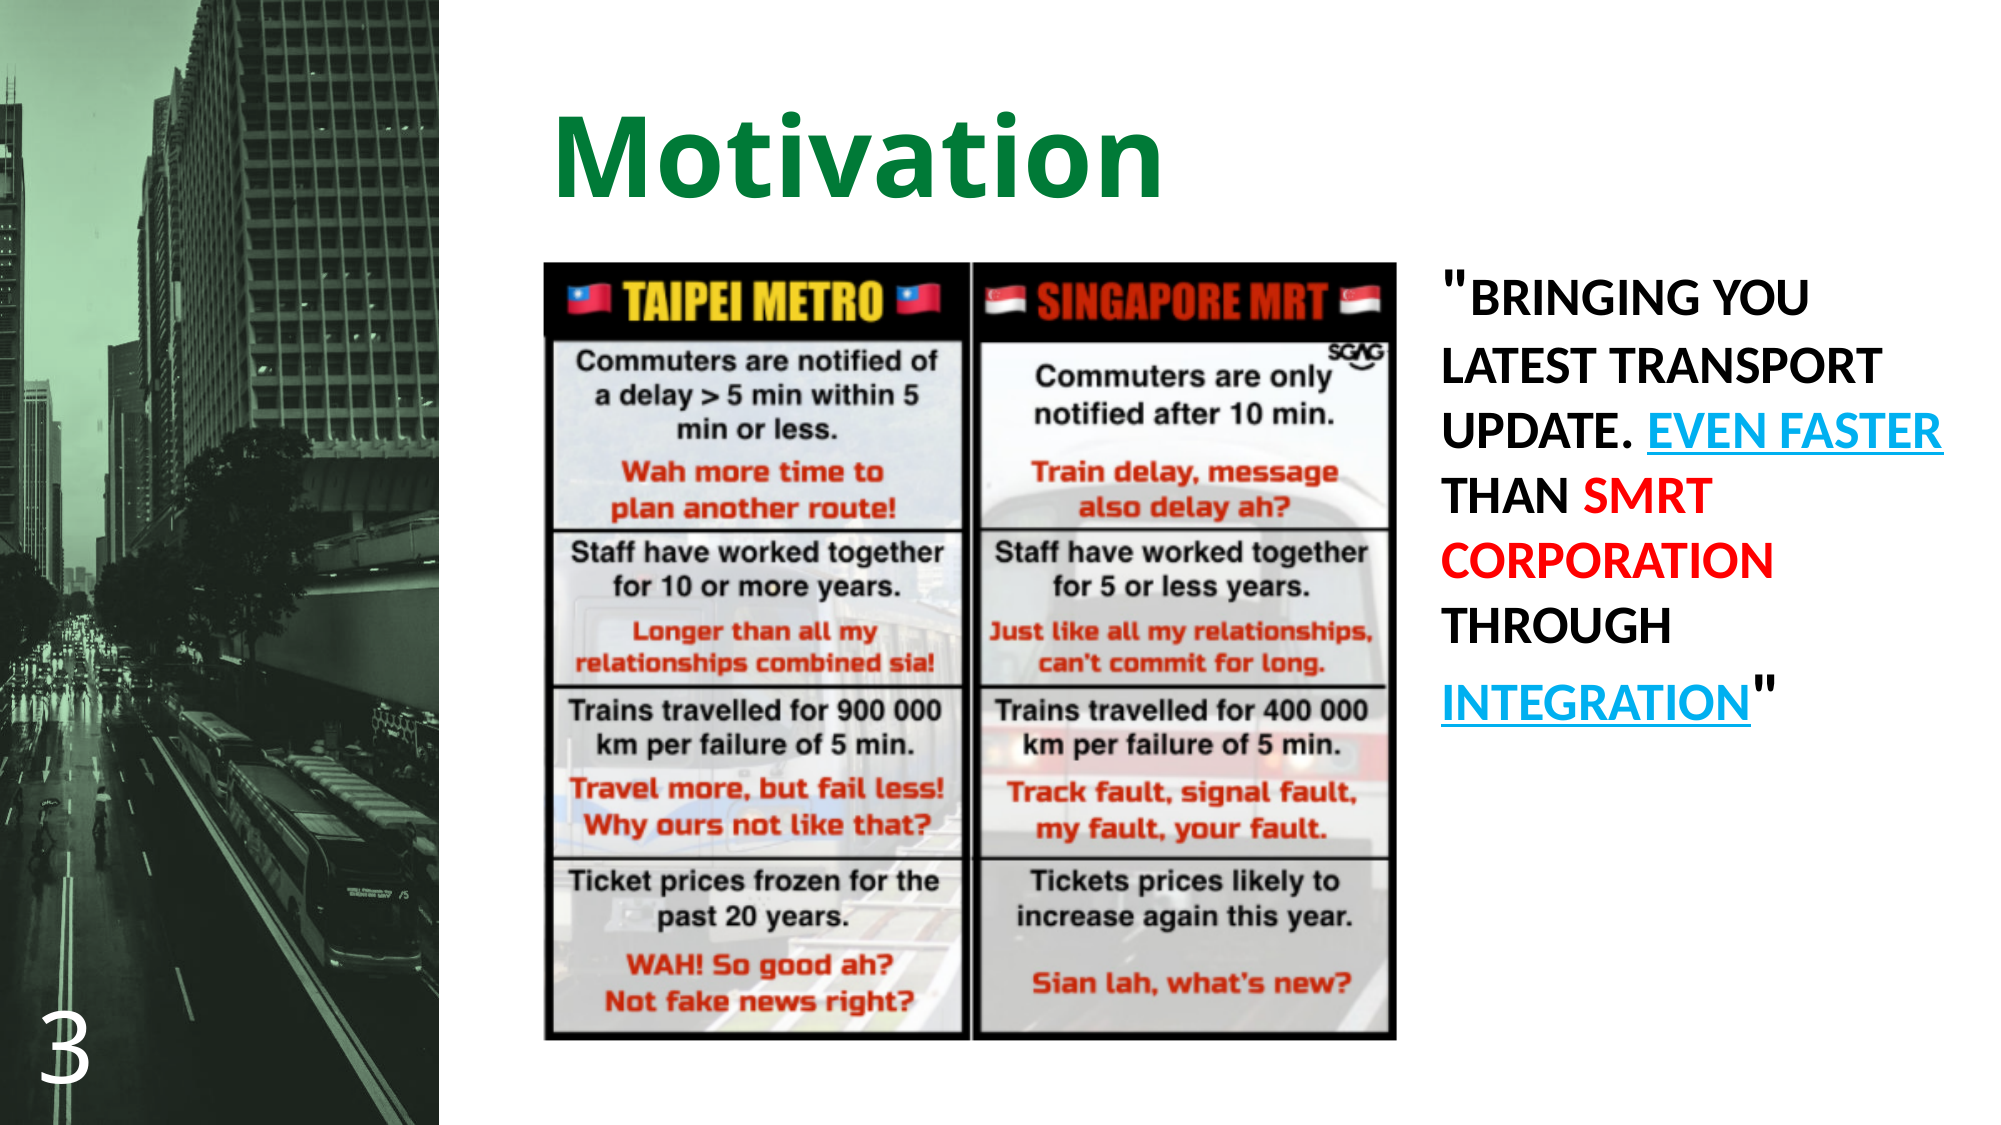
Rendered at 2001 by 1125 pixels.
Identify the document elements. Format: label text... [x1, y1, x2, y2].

text_box "BRINGING YOU LATEST TRANSPORT UPDATE. EVEN FASTER THAN SMRT CORPORATION THROUGH INTEGRATION" [1427, 241, 1978, 742]
picture [0, 0, 438, 1125]
title Motivation [534, 87, 1813, 234]
picture [534, 241, 1427, 1053]
